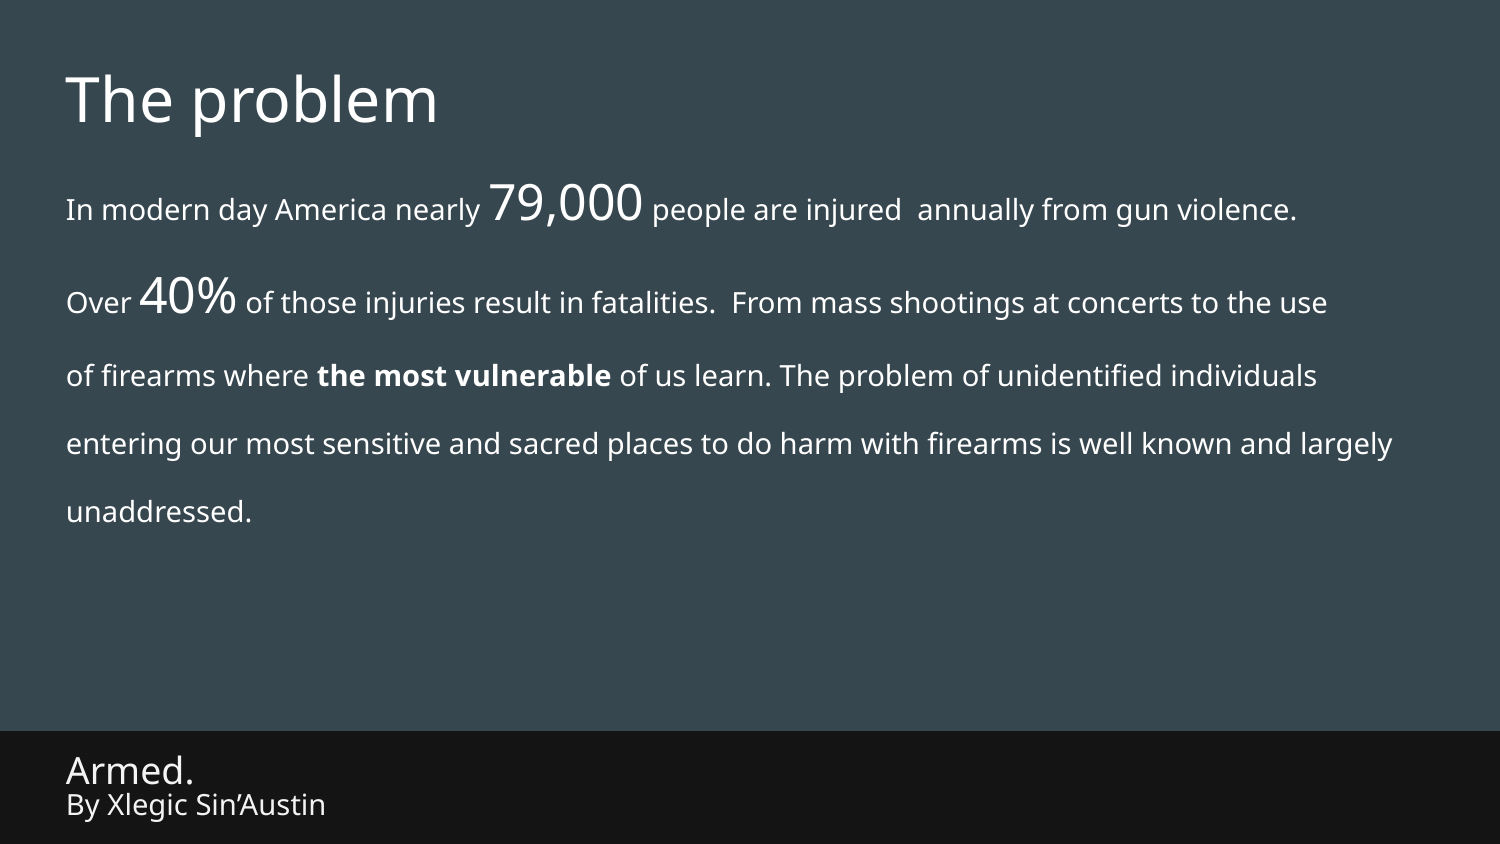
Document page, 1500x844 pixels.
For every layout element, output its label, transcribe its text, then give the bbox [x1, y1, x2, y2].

text_box In modern day America nearly 79,000 people are injured annually from gun violence. Over 40% of those injuries result in fatalities. From mass shootings at concerts to the use of firearms where the most vulnerable of us learn. The problem of unidentified individuals entering our most sensitive and sacred places to do harm with firearms is well known and largely unaddressed. [51, 155, 1449, 716]
text_box The problem [51, 44, 1449, 139]
picture [0, 731, 1500, 844]
